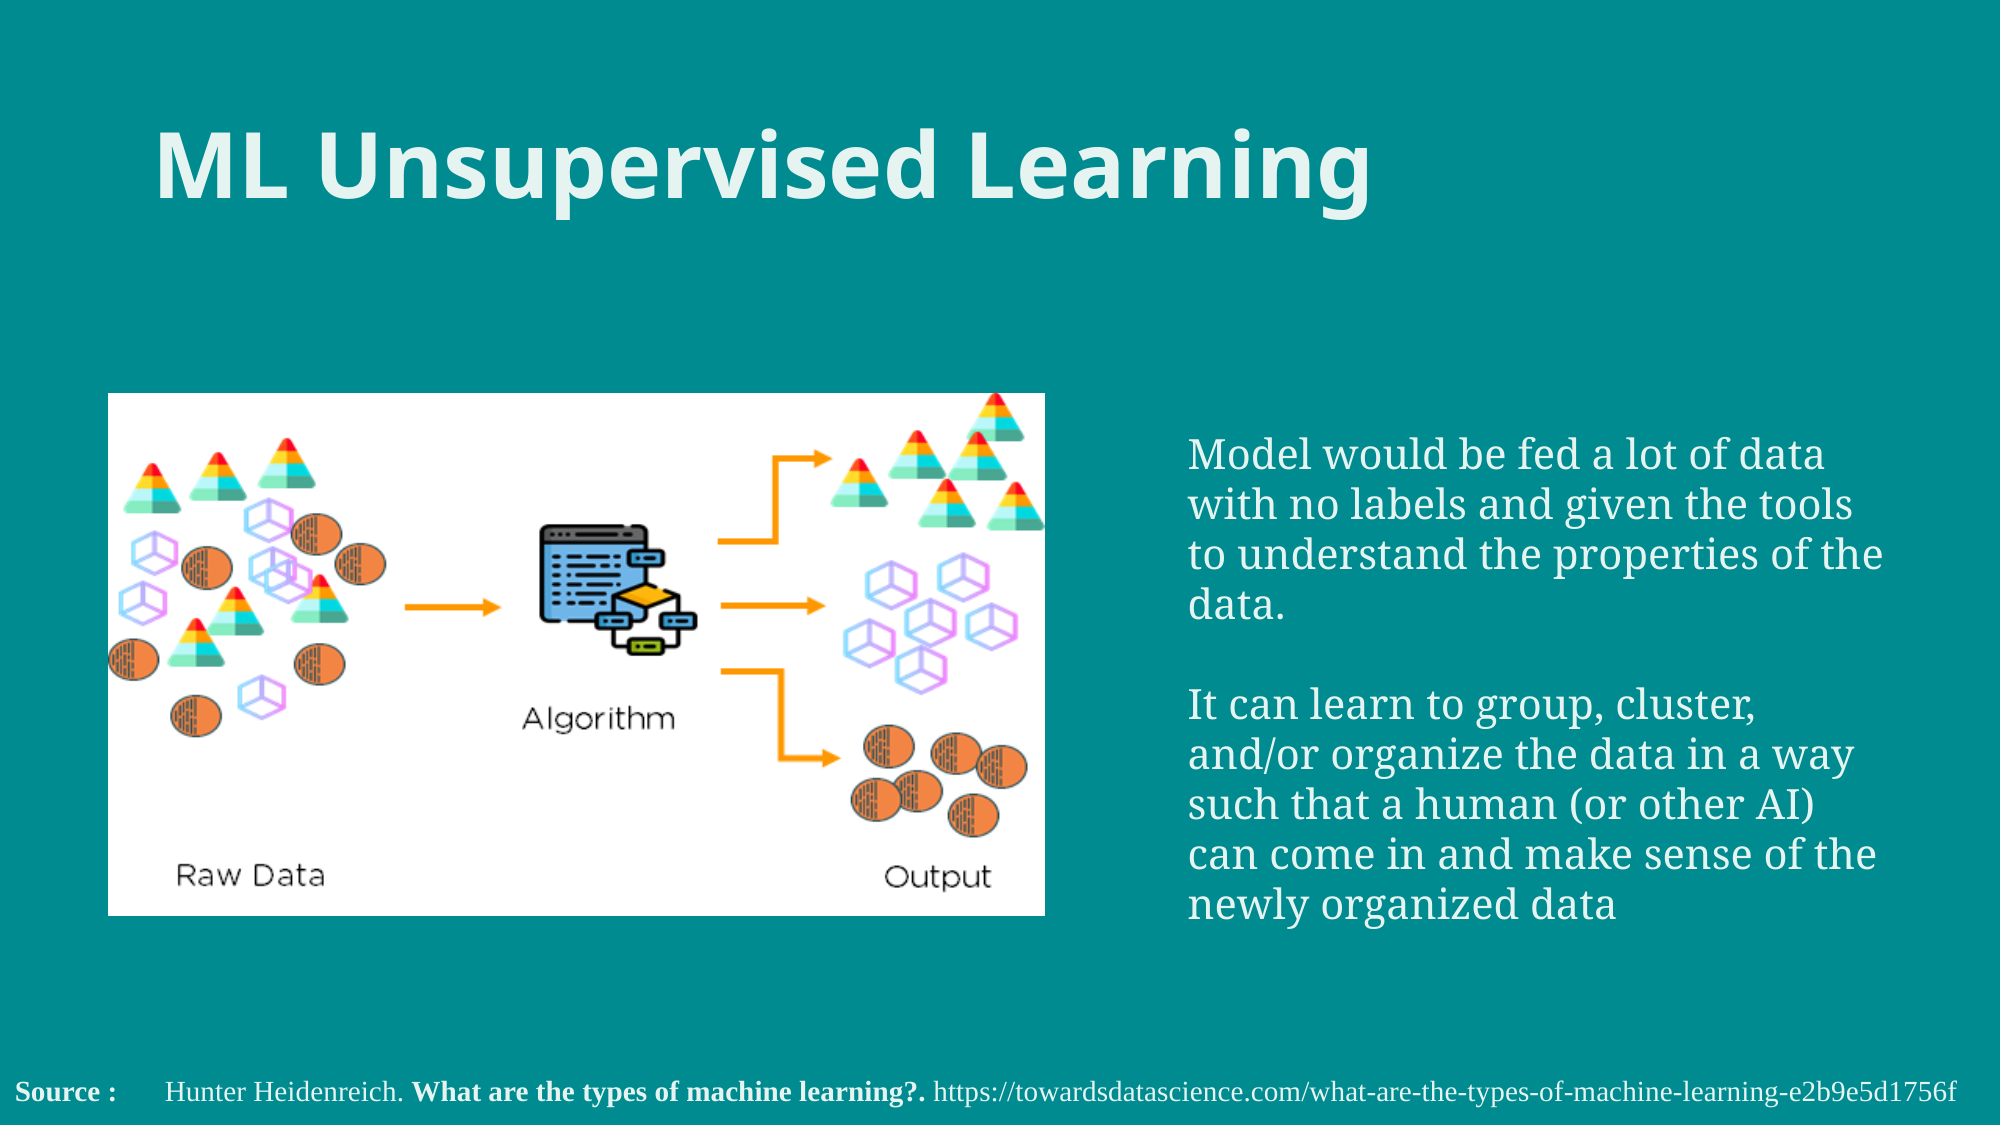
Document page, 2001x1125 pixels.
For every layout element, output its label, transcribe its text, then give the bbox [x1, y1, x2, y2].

title ML Unsupervised Learning [137, 59, 1863, 278]
picture [108, 393, 1045, 916]
text_box Model would be fed a lot of data with no labels and given the tools to understand the properties of the data. It can learn to group, cluster, and/or organize the data in a way such that a human (or other AI) can come in and make sense of the newly organized data [1173, 420, 1906, 935]
text_box Source : Hunter Heidenreich. What are the types of machine learning?. https://towardsdatascience.com/what-are-the-types-of-machine-learning-e2b9e5d1756f [0, 1065, 1979, 1115]
